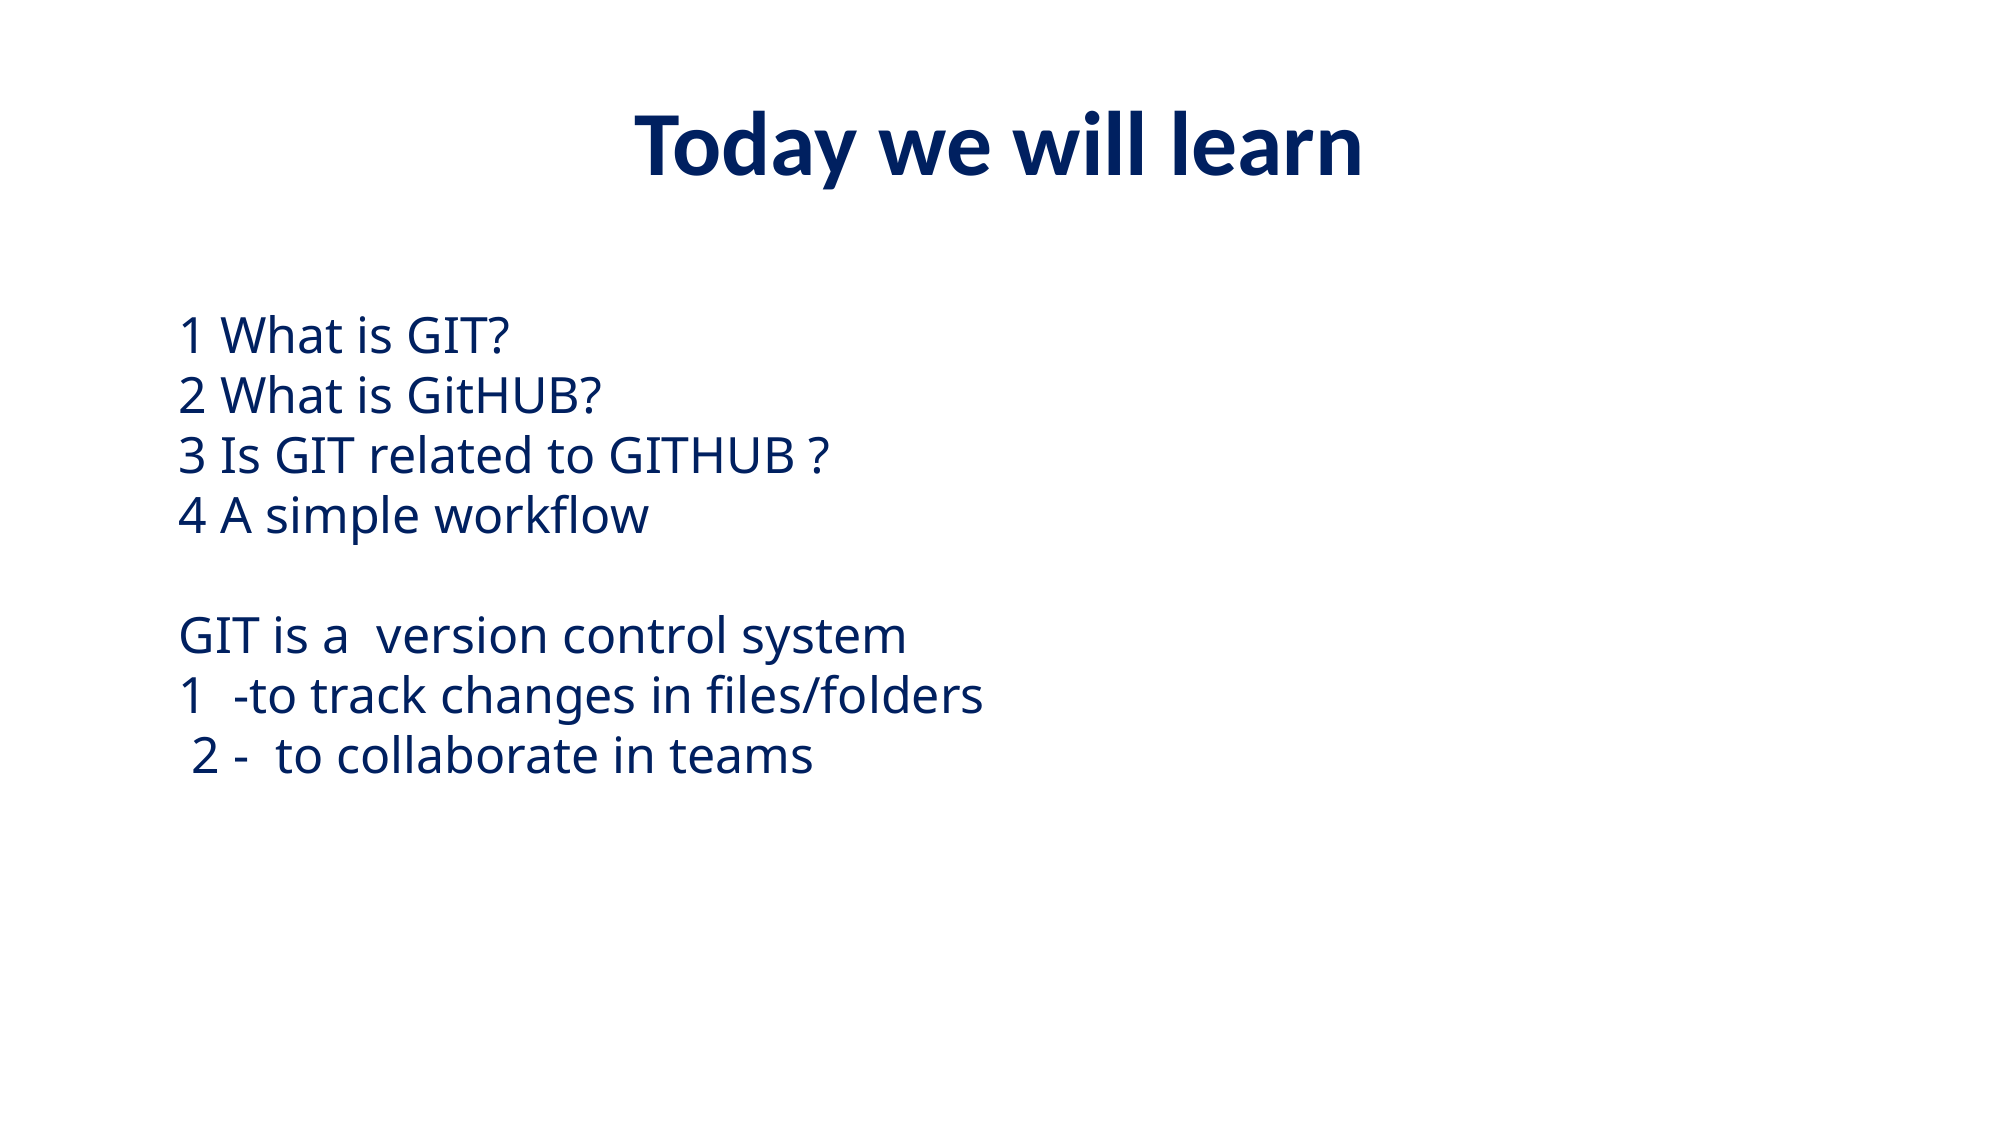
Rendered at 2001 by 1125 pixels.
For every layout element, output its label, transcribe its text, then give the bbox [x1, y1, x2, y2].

title Today we will learn [99, 45, 1900, 233]
text_box 1 What is GIT? 2 What is GitHUB? 3 Is GIT related to GITHUB ? 4 A simple workflow GIT is a version control system 1 -to track changes in files/folders 2 - to collaborate in teams [164, 296, 1165, 971]
